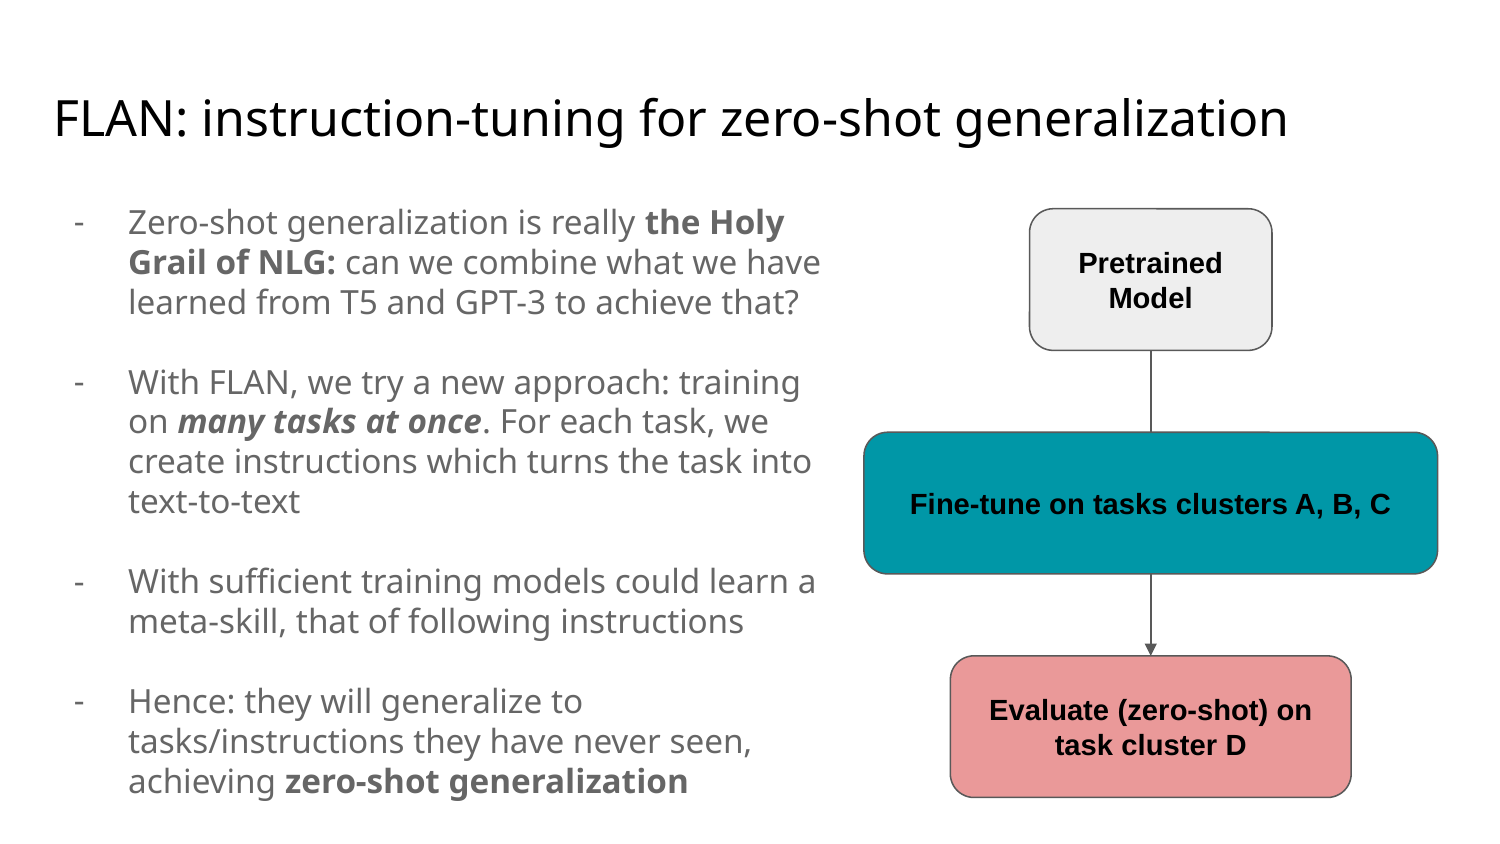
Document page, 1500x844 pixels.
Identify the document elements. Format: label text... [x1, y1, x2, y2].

text_box Pretrained Model [1029, 208, 1272, 351]
title FLAN: instruction-tuning for zero-shot generalization [41, 62, 1500, 178]
text_box Fine-tune on tasks clusters A, B, C [1156, 432, 1438, 574]
text_box Evaluate (zero-shot) on task cluster D [950, 655, 1352, 798]
text_box Zero-shot generalization is really the Holy Grail of NLG: can we combine what we have learned from T5 and GPT-3 to achieve that? With FLAN, we try a new approach: training on many tasks at once. For each task, we create instructions which turns the task into text-to-text With sufficient training models could learn a meta-skill, that of following instructions Hence: they will generalize to tasks/instructions they have never seen, achieving zero-shot generalization [41, 195, 862, 806]
text_box Fine-tune on tasks clusters A, B, C [863, 432, 1146, 574]
